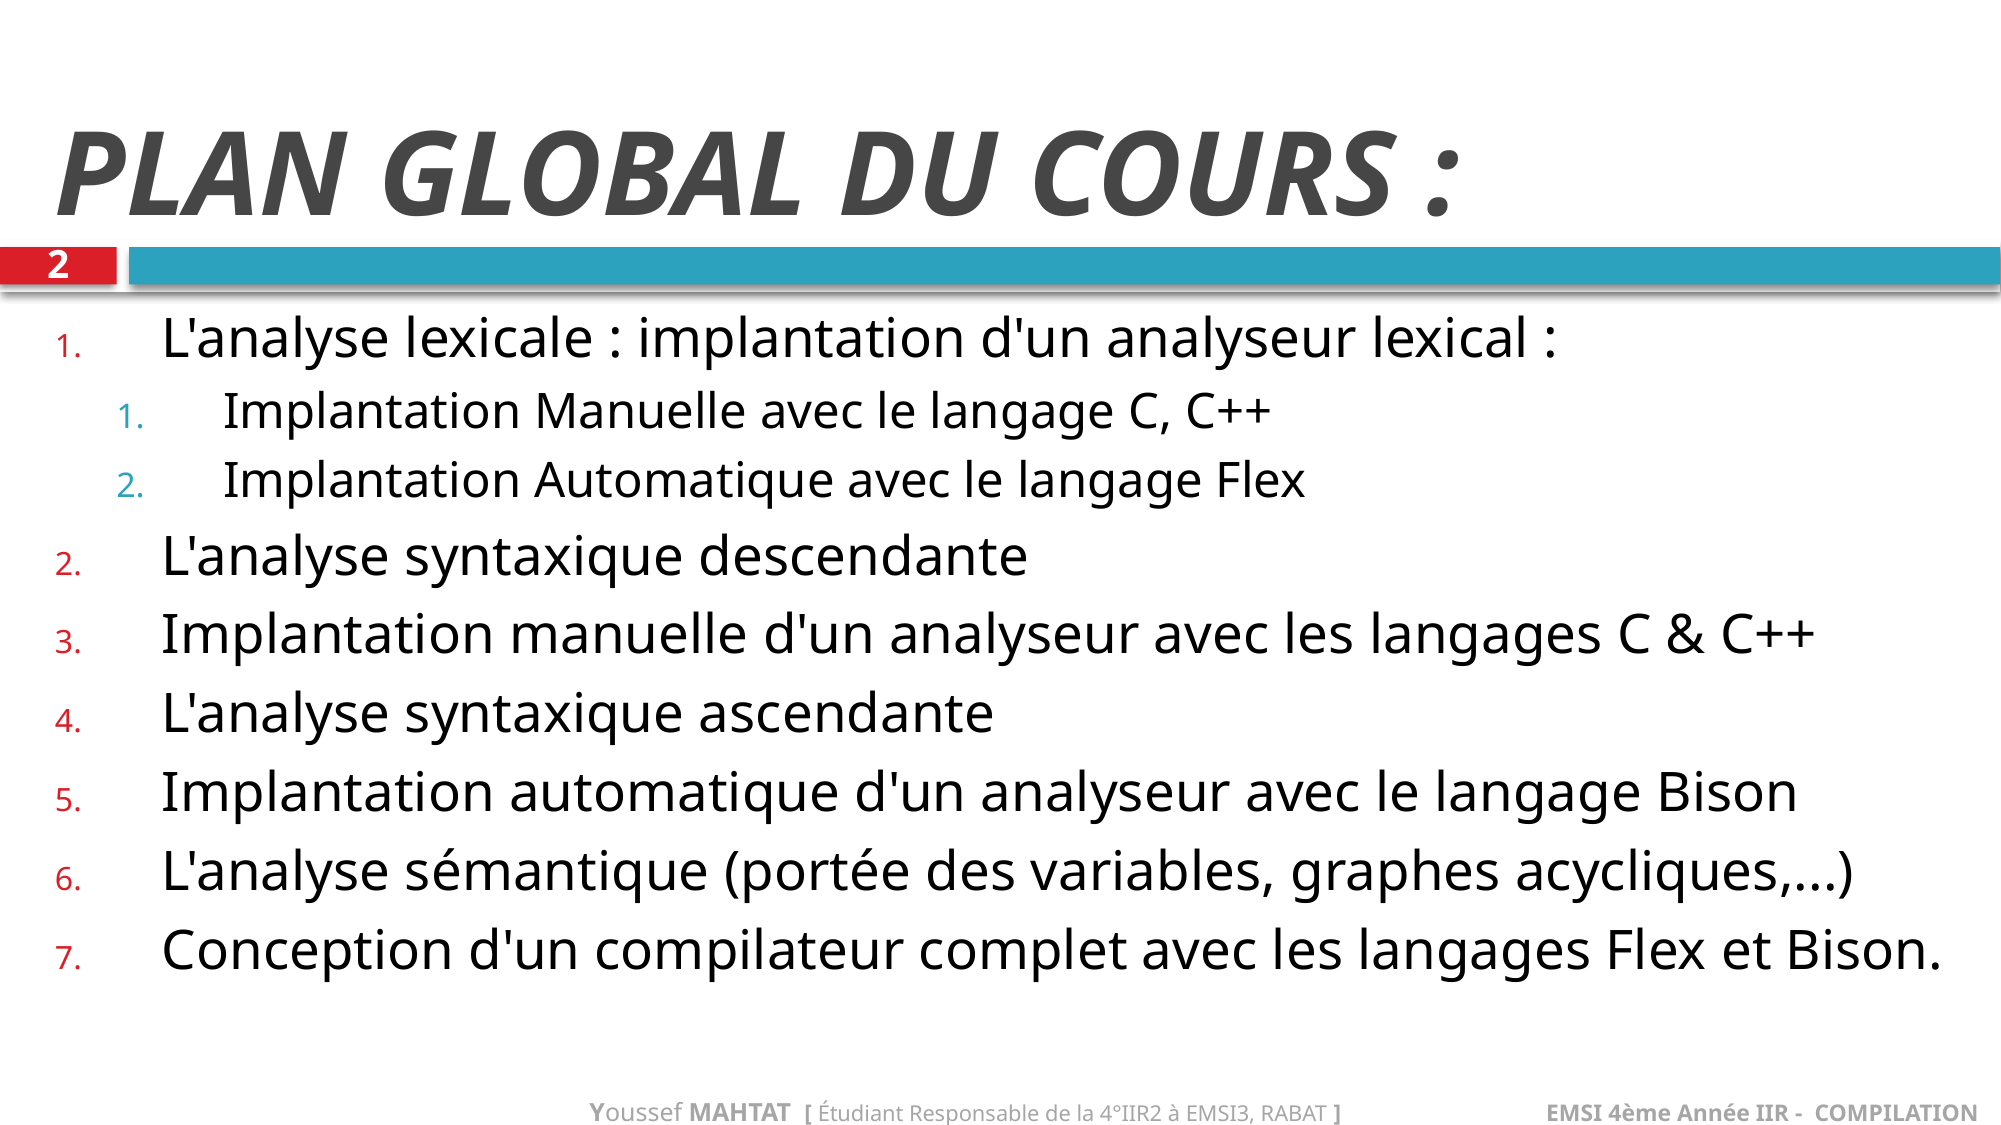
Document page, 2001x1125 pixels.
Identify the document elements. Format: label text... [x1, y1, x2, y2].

title PLAN GLOBAL DU COURS : [40, 25, 1981, 246]
slide_number 2 [0, 245, 117, 286]
list L'analyse lexicale : implantation d'un analyseur lexical : Implantation Manuelle avec le langage C, C++ Implantation Automatique avec le langage Flex L'analyse syntaxique descendante Implantation manuelle d'un analyseur avec les langages C & C++ L'analyse syntaxique ascendante Implantation automatique d'un analyseur avec le langage Bison L'analyse sémantique (portée des variables, graphes acycliques,...) Conception d'un compilateur complet avec les langages Flex et Bison. [40, 295, 1981, 1044]
